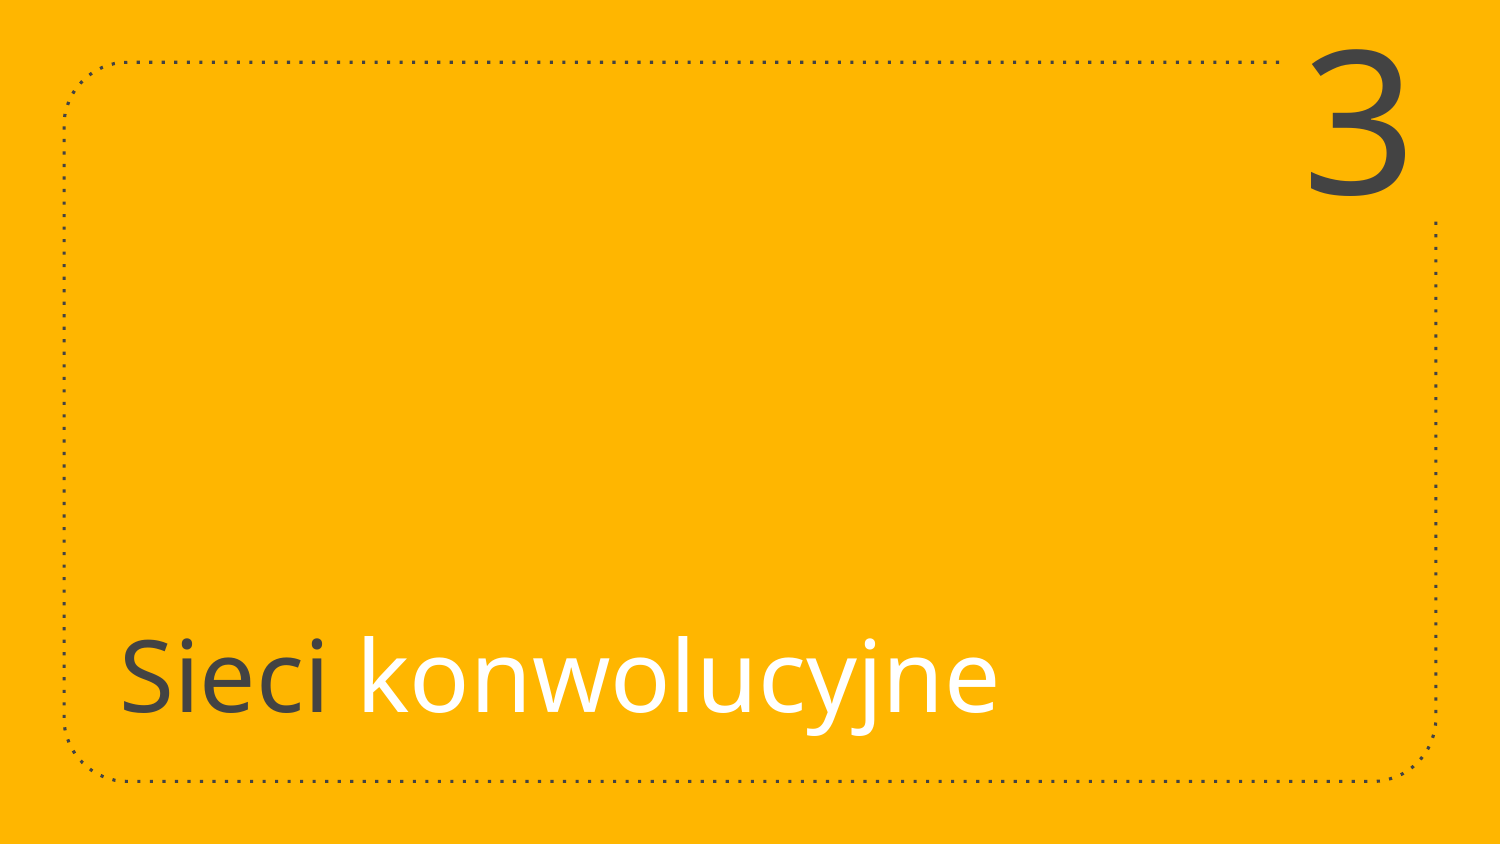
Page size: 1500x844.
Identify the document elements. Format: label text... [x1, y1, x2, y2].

text_box 3 [1281, 0, 1439, 229]
title Sieci konwolucyjne [104, 556, 1410, 748]
